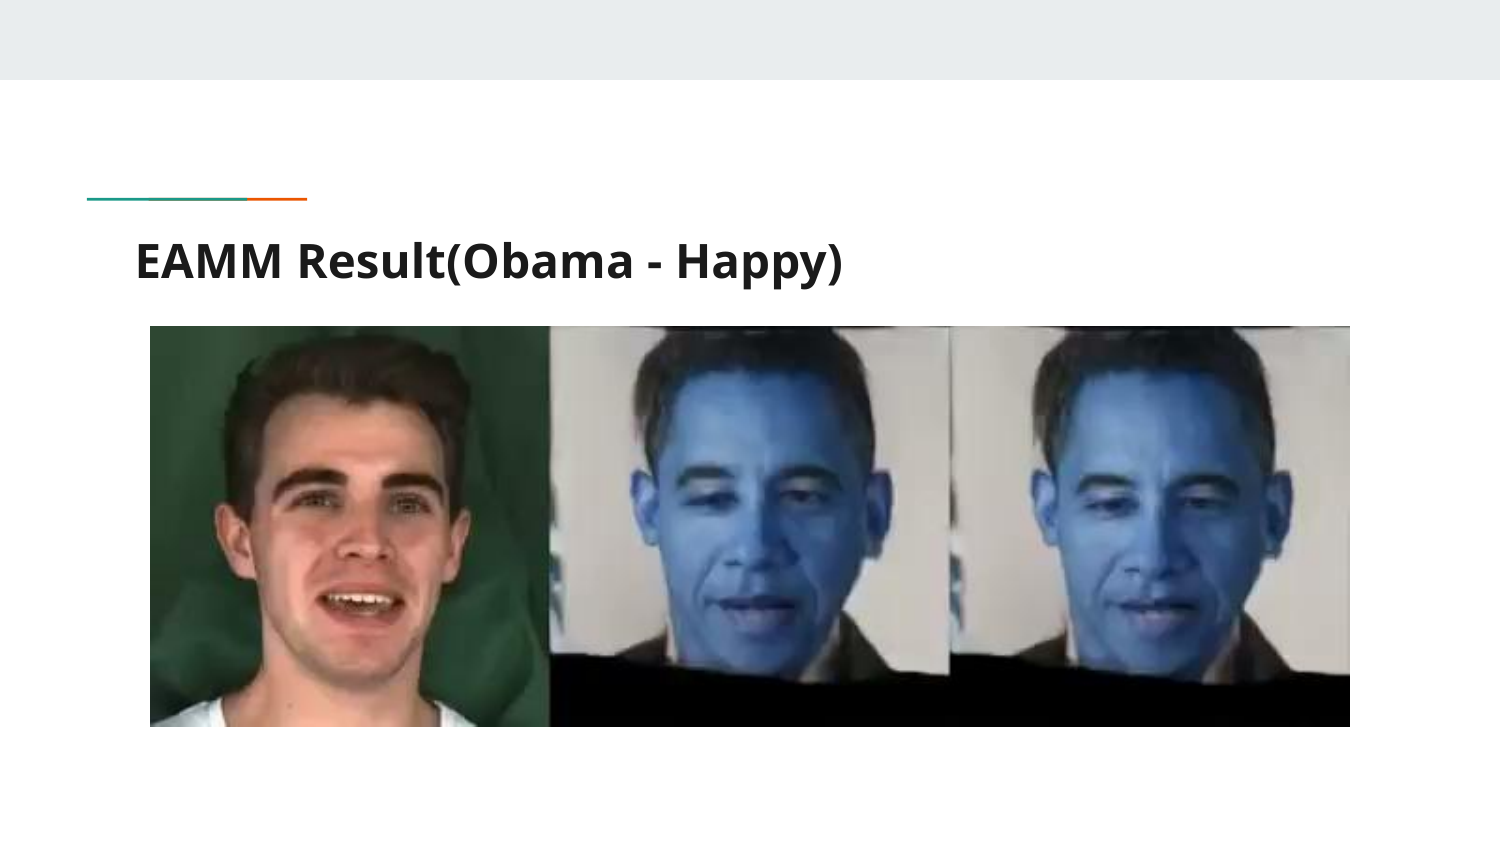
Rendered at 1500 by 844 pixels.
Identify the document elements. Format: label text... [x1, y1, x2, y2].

picture [149, 326, 1351, 727]
title EAMM Result(Obama - Happy) [119, 216, 1381, 305]
